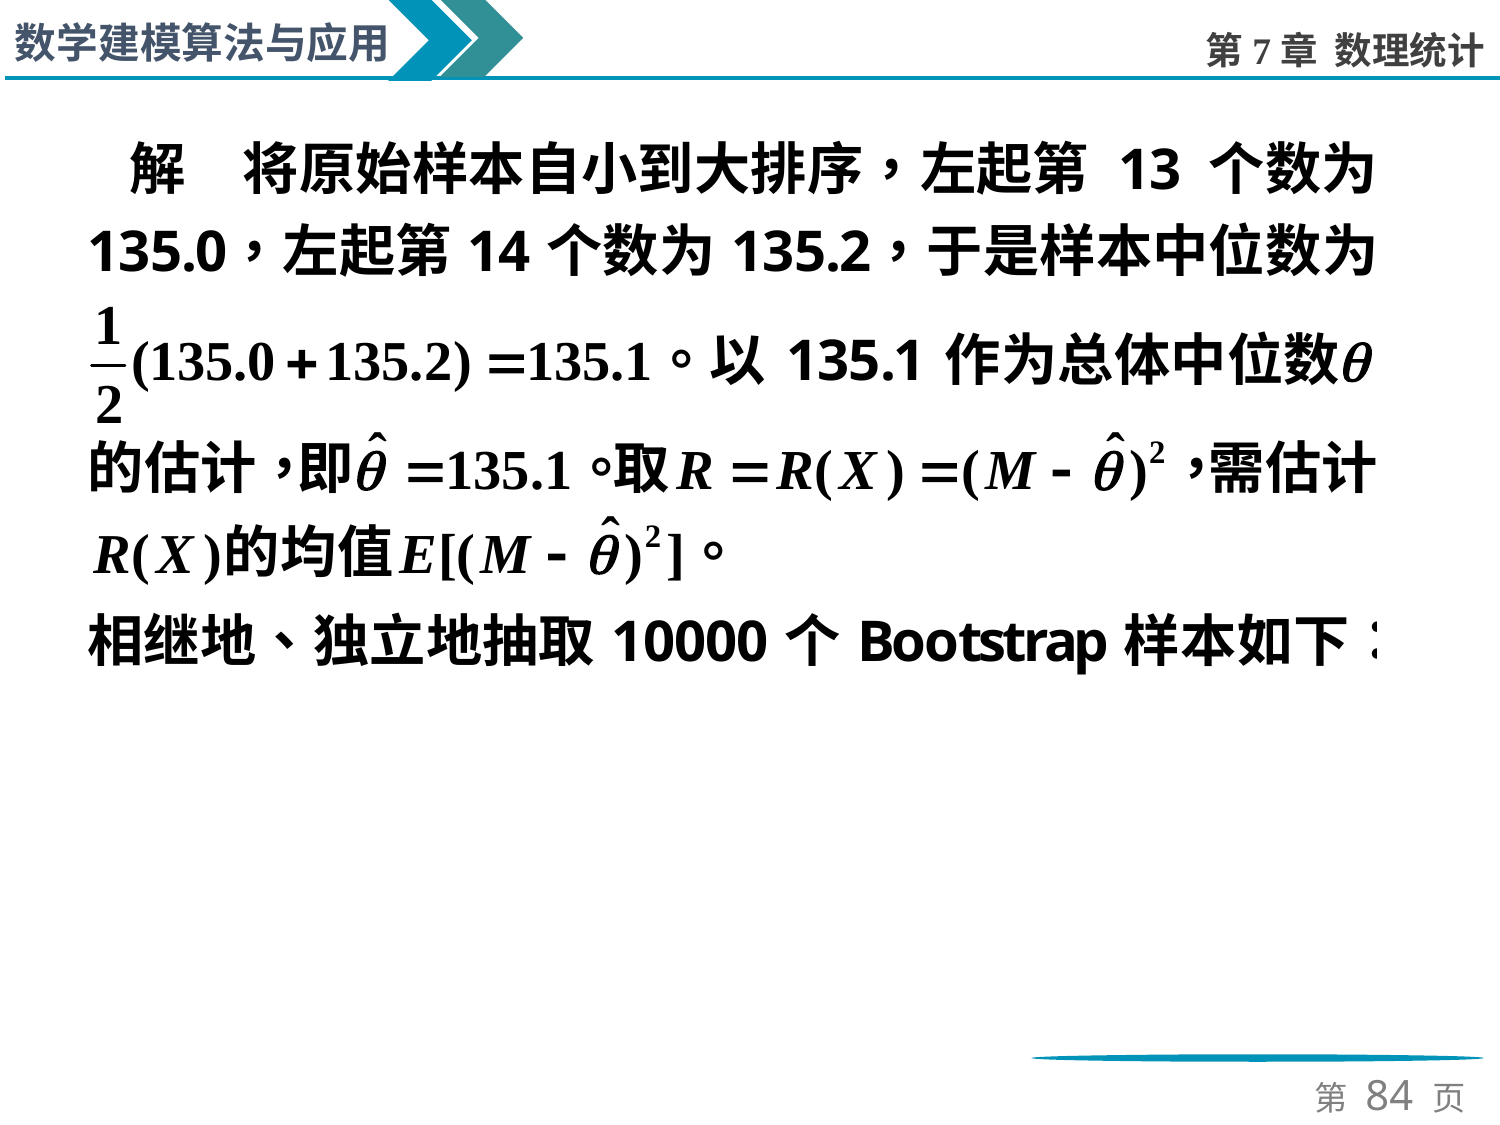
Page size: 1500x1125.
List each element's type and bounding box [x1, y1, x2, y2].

text_box [87, 131, 1377, 692]
